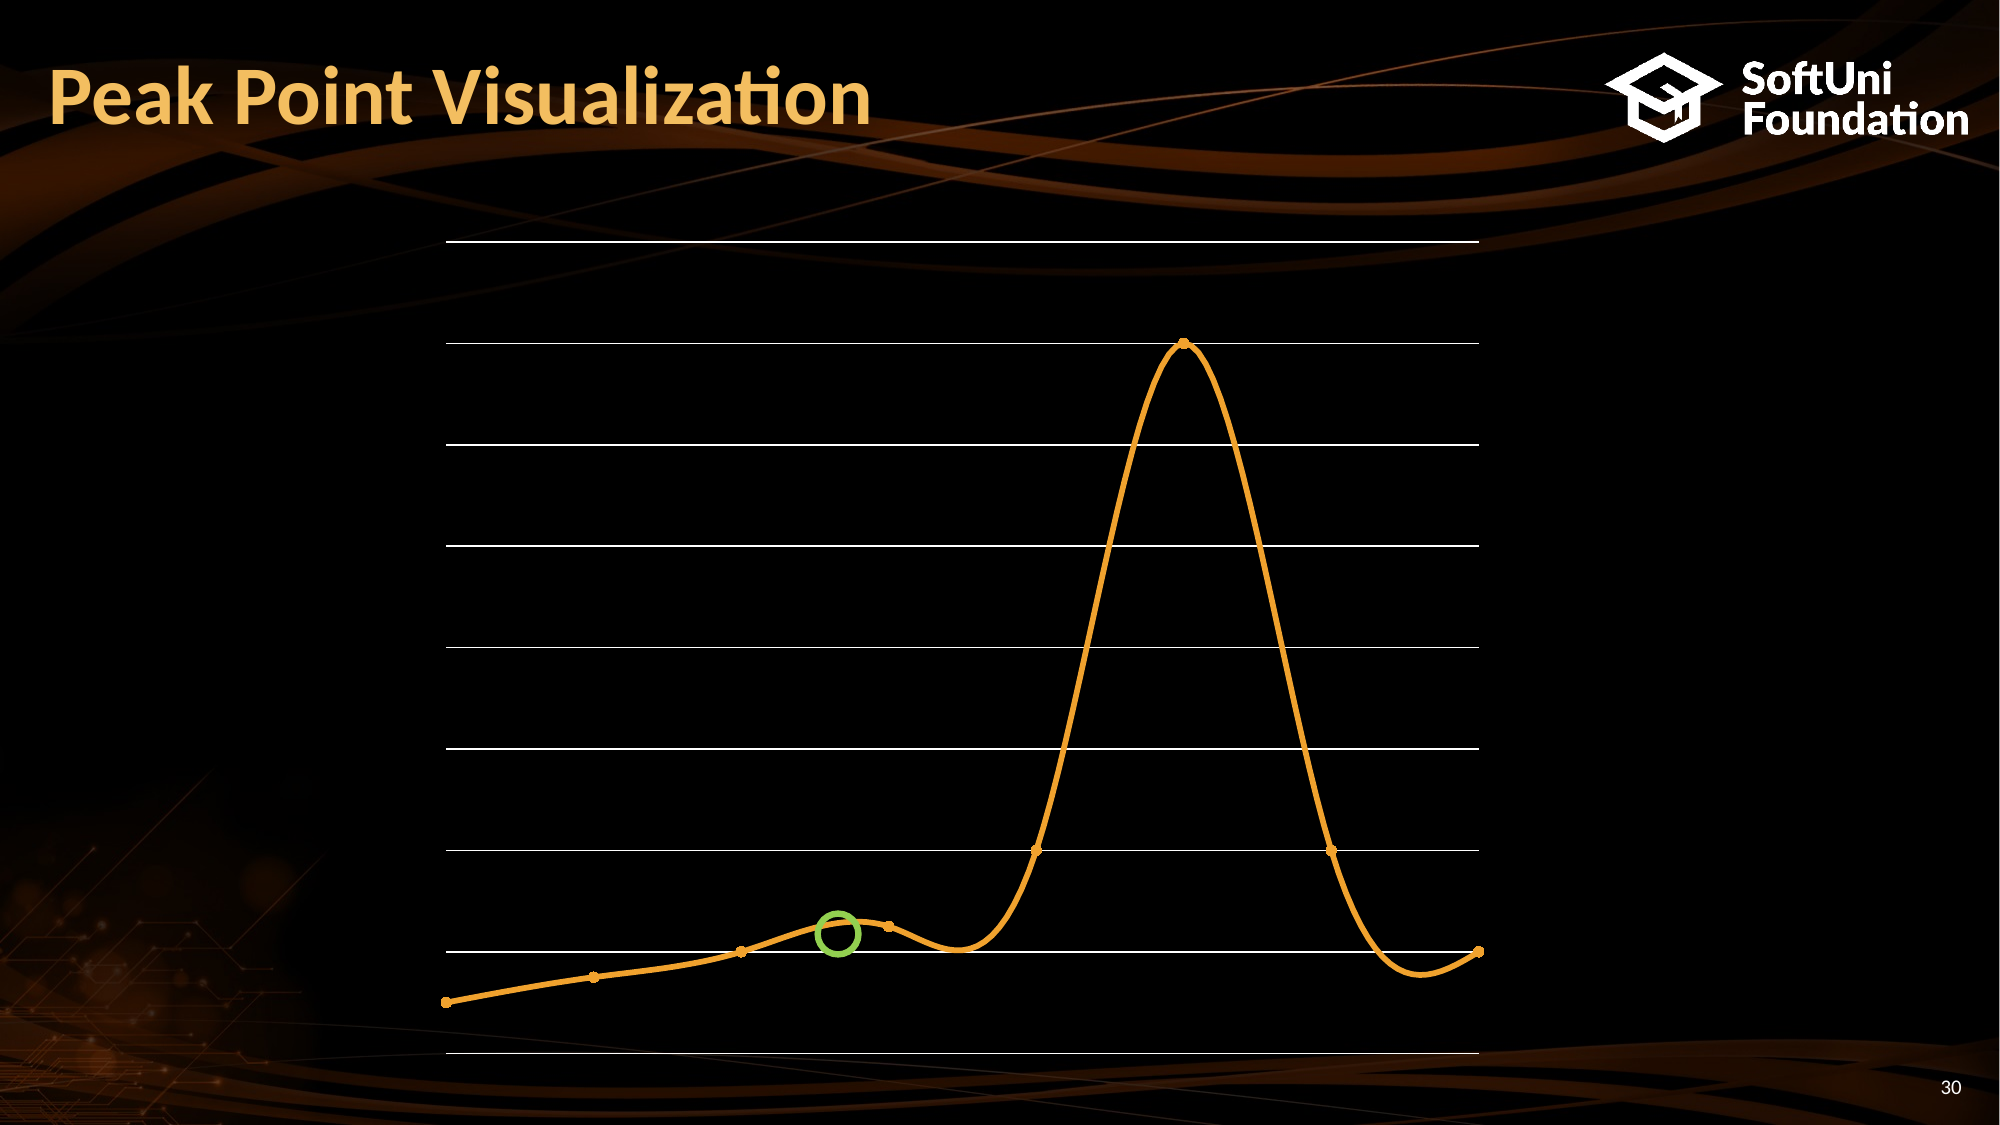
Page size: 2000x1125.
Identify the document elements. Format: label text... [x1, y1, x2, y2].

chart [424, 224, 1501, 1071]
text_box 26 [1897, 1070, 1968, 1103]
text_box Peak Point Visualization [30, 6, 1602, 189]
picture [0, 0, 2000, 1125]
